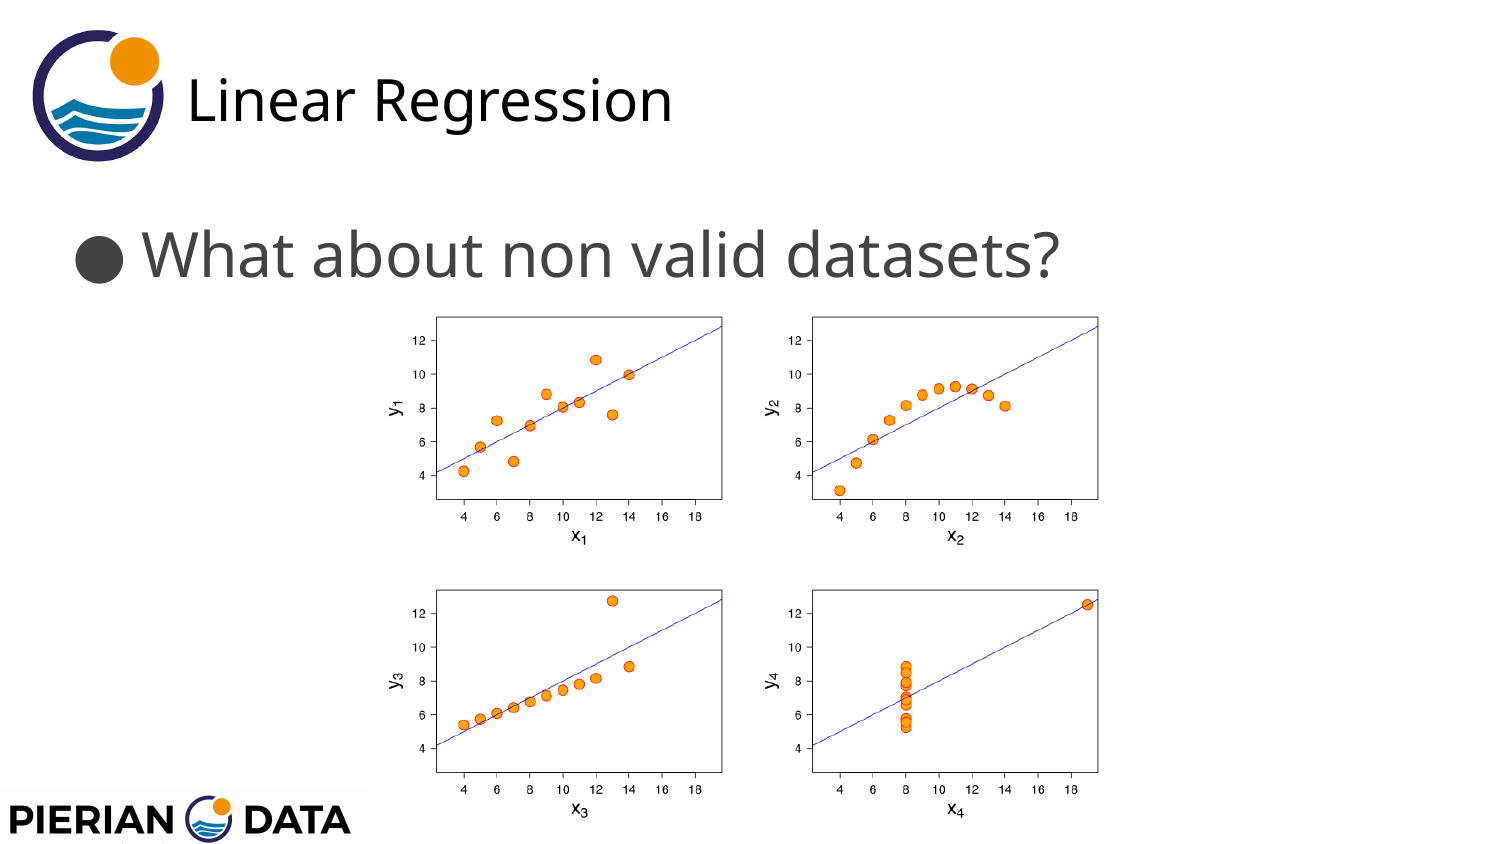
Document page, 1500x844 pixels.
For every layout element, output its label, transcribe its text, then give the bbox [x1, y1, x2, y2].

picture [24, 24, 172, 167]
title Linear Regression [176, 48, 1449, 143]
list What about non valid datasets? [51, 189, 1494, 750]
picture [374, 288, 1126, 835]
picture [0, 787, 368, 844]
